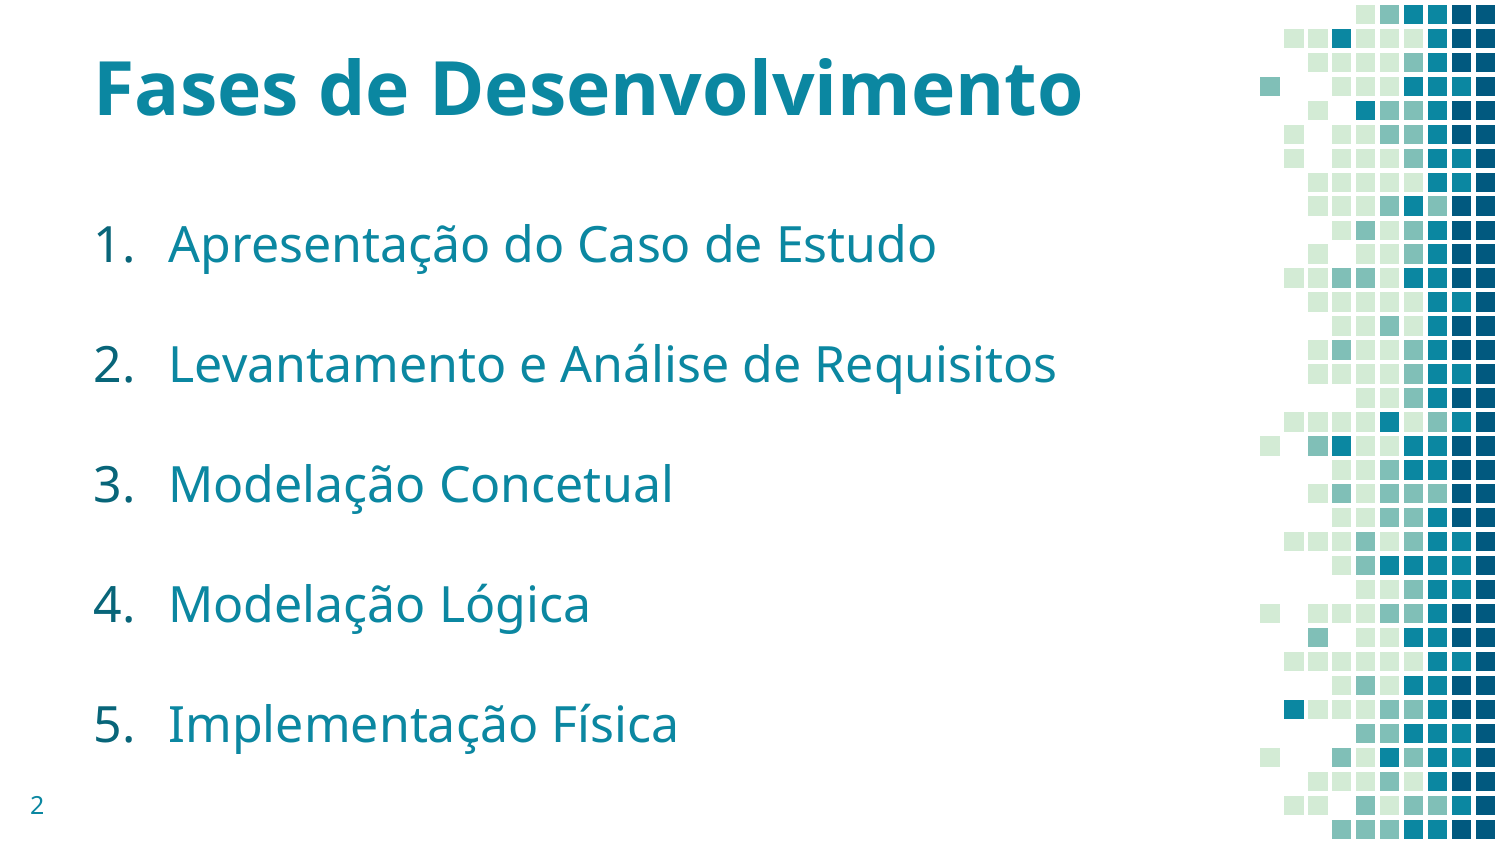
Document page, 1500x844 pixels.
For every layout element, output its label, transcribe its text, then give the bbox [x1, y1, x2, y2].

text_box Apresentação do Caso de Estudo Levantamento e Análise de Requisitos Modelação Concetual Modelação Lógica Implementação Física [78, 145, 1213, 844]
slide_number 2 [15, 774, 78, 839]
title Fases de Desenvolvimento [78, 4, 1188, 145]
